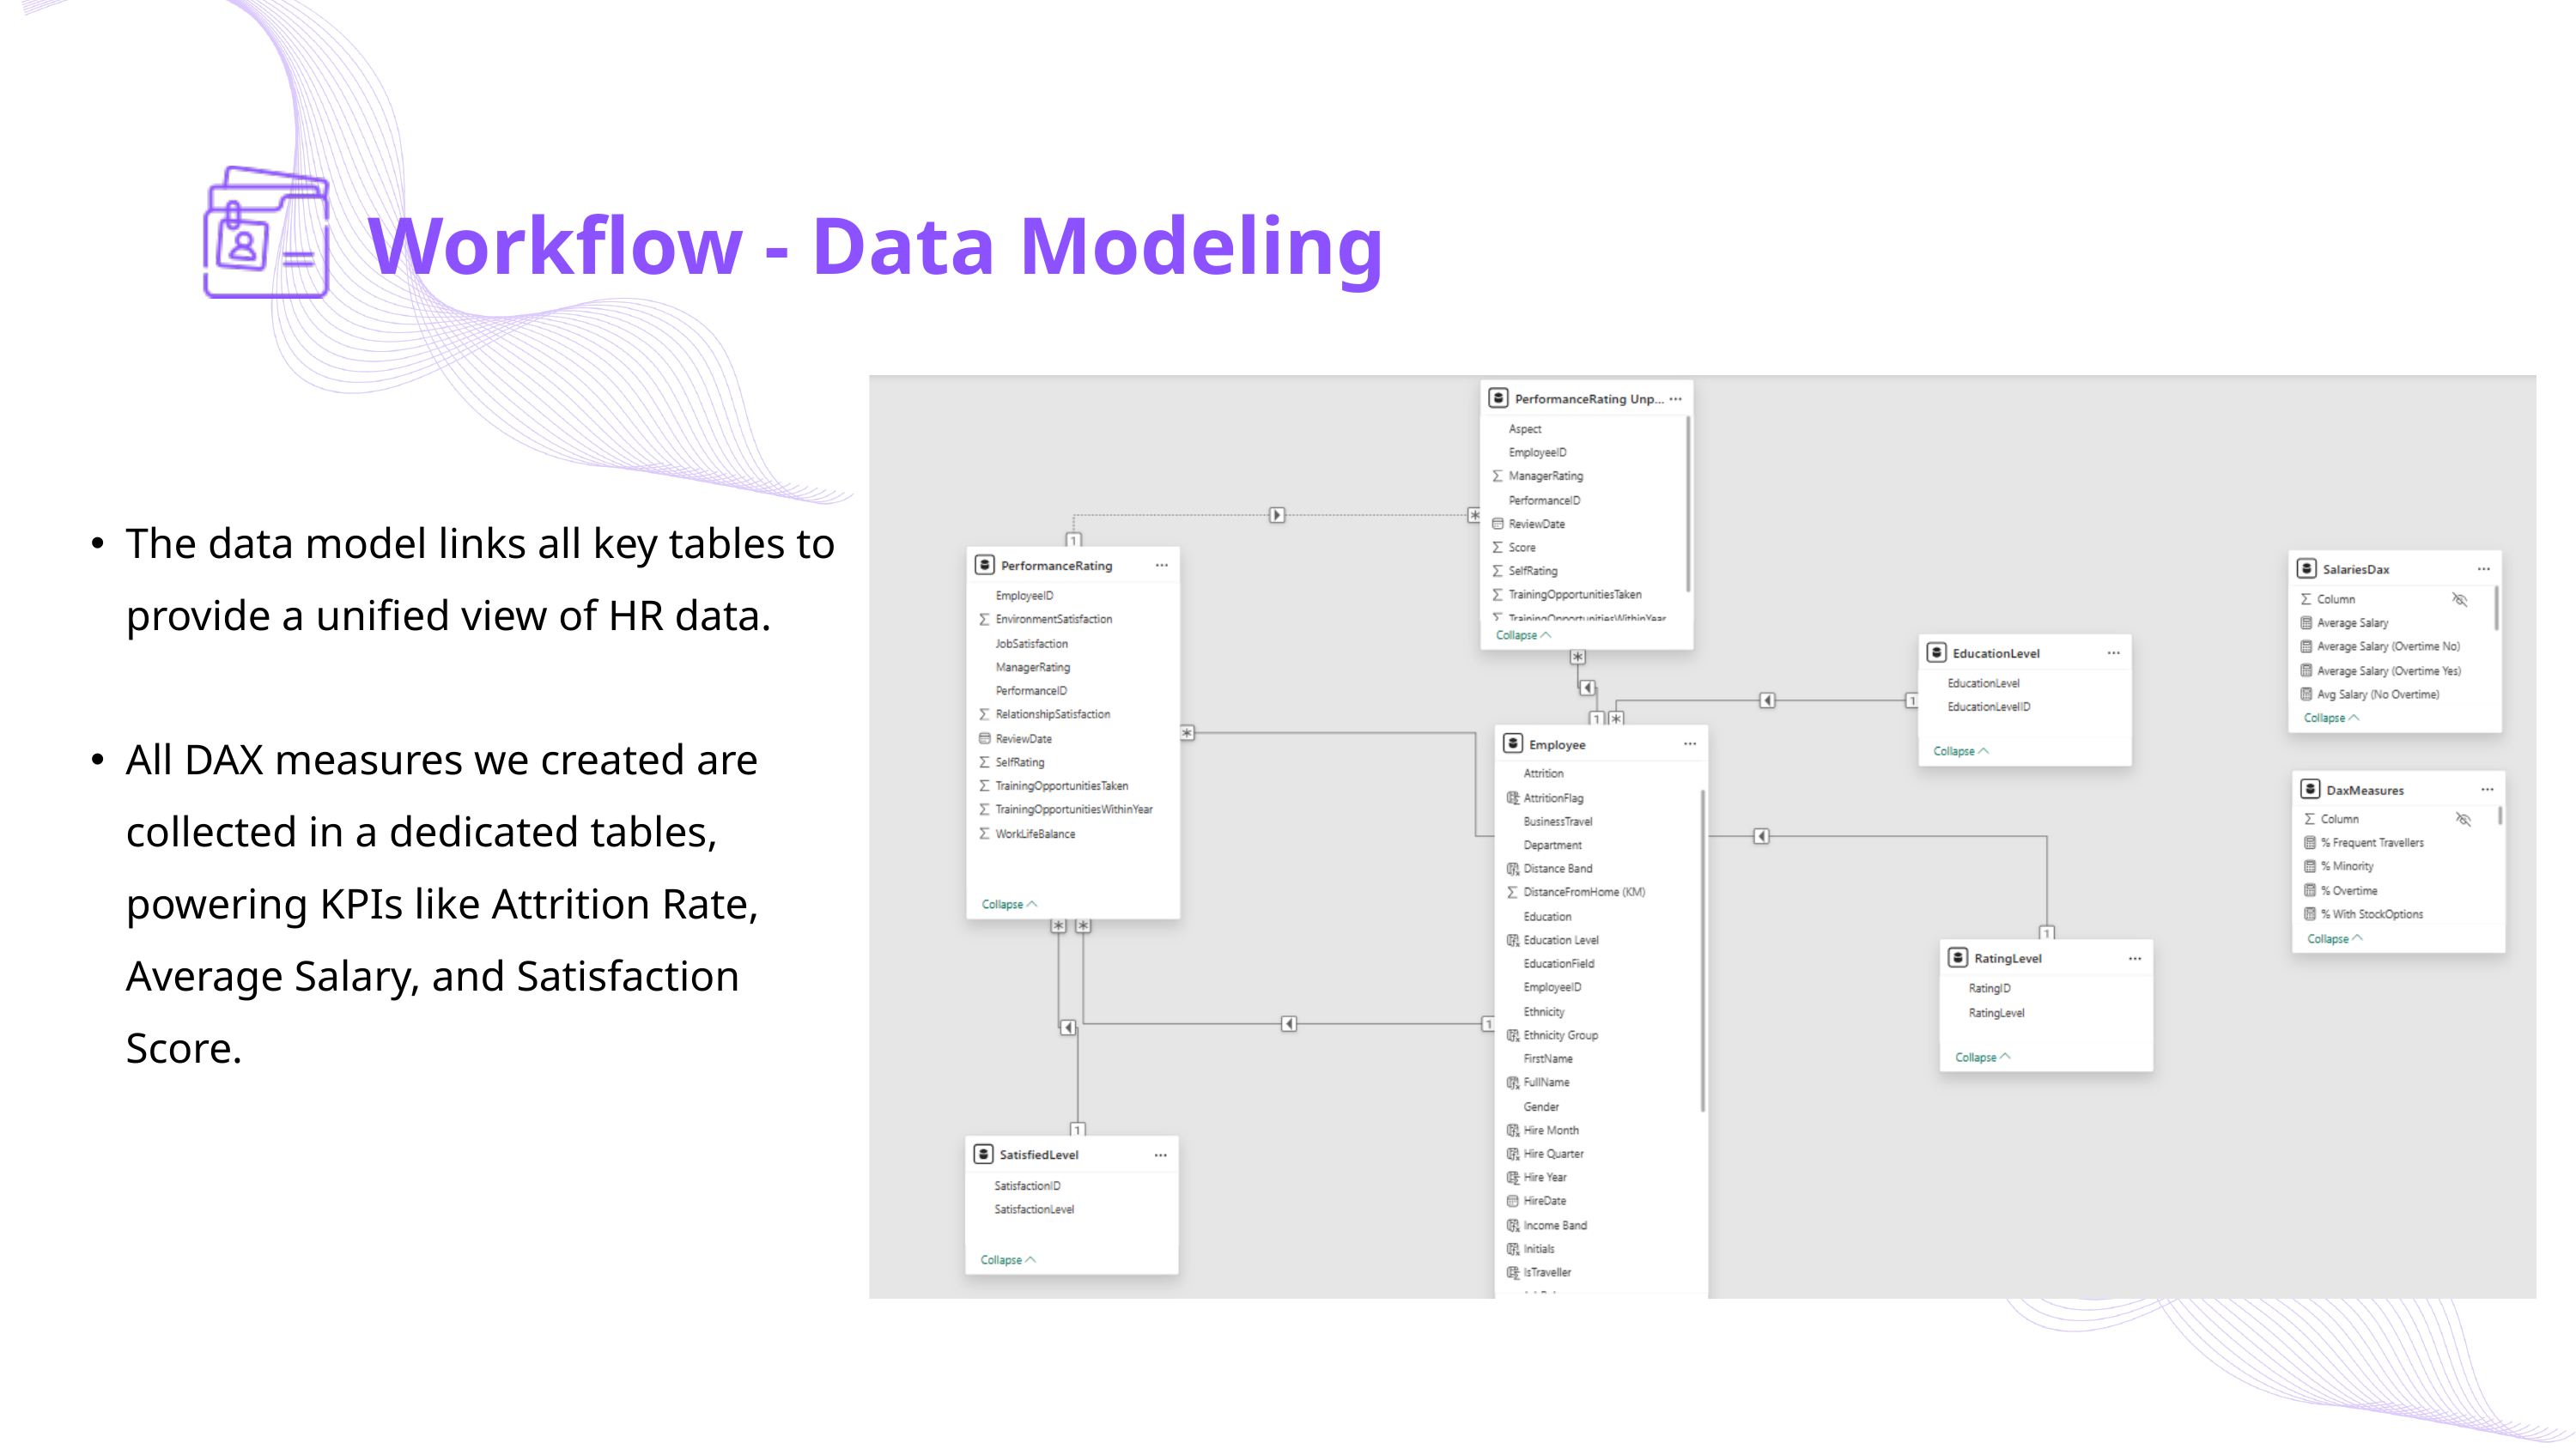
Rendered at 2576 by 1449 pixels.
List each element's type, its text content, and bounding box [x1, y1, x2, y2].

text_box [11, 0, 854, 512]
text_box [869, 375, 2537, 1299]
text_box Workflow - Data Modeling [854, 152, 1462, 290]
text_box [200, 166, 334, 299]
text_box The data model links all key tables to provide a unified view of HR data. All DAX measures we created are collected in a dedicated tables, powering KPIs like Attrition Rate, Average Salary, and Satisfaction Score. [55, 494, 840, 1072]
text_box [1733, 891, 2576, 1449]
